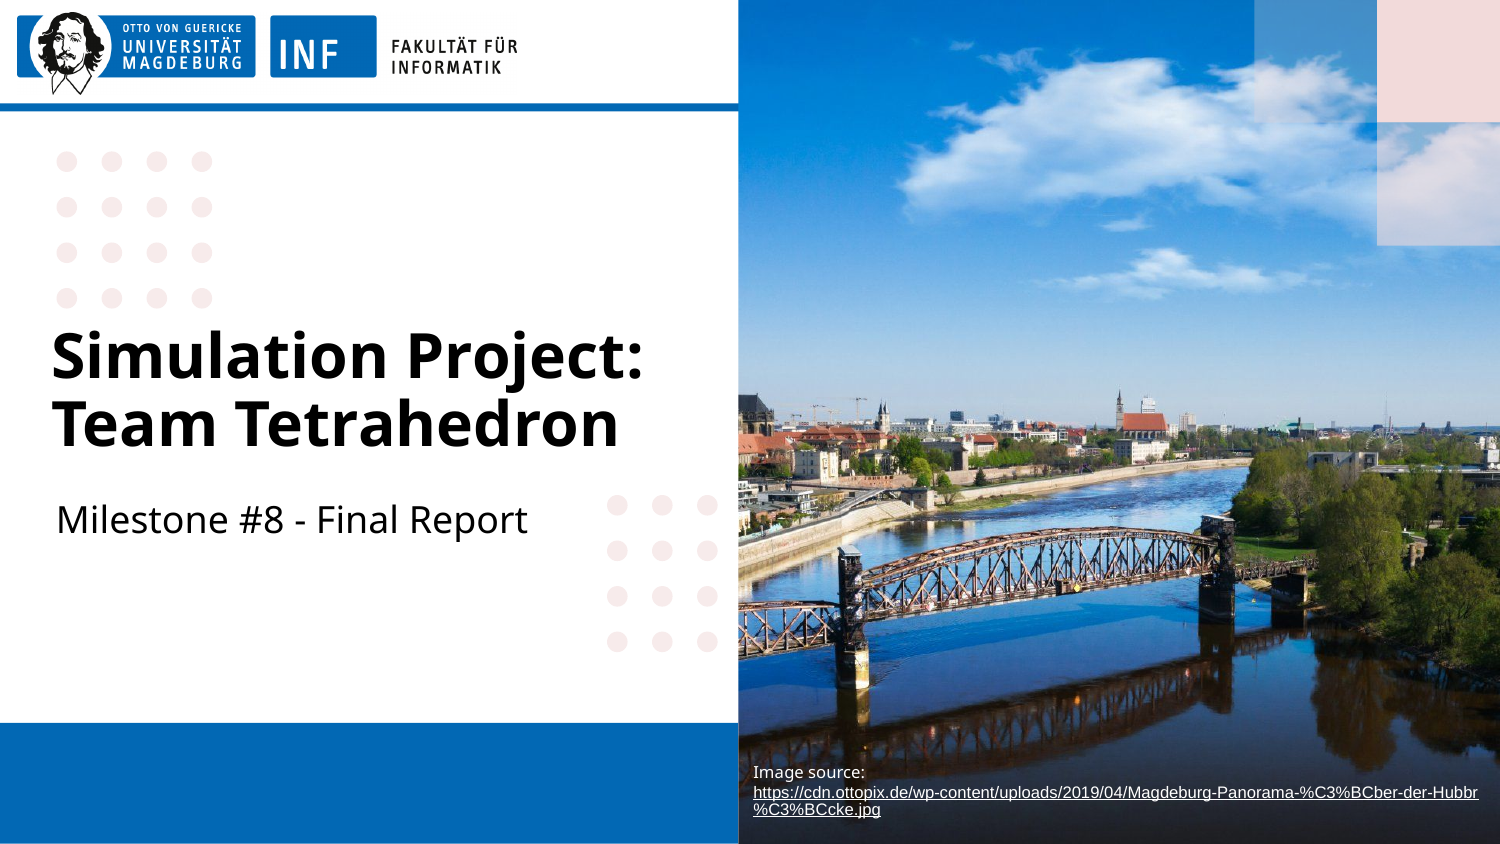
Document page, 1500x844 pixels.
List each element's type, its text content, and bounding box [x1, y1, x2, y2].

picture [17, 12, 517, 95]
subtitle Milestone #8 - Final Report [40, 474, 718, 548]
picture [737, 0, 1500, 844]
title Simulation Project: Team Tetrahedron [19, 295, 732, 475]
